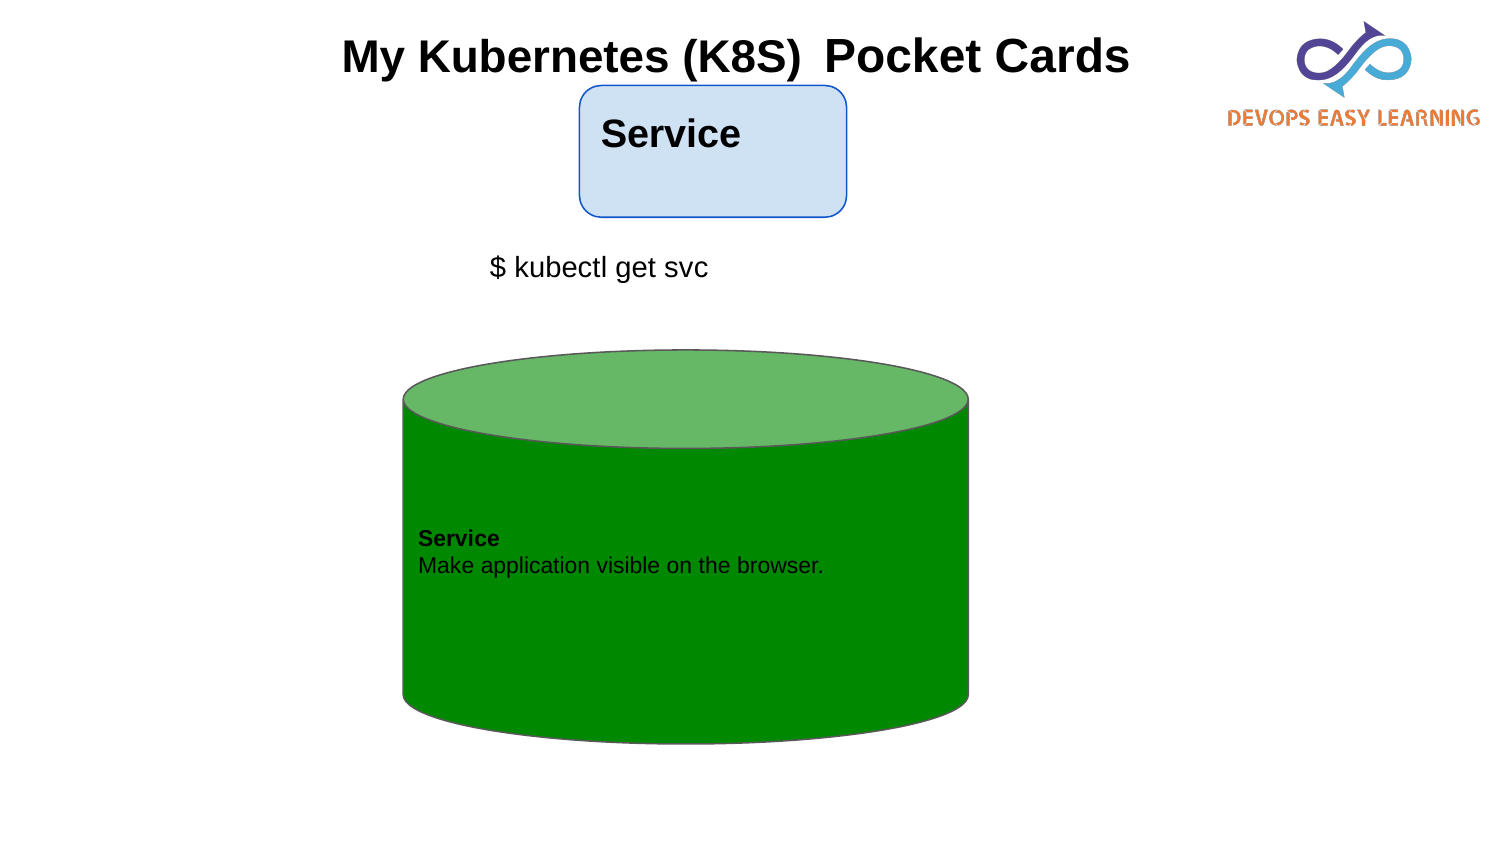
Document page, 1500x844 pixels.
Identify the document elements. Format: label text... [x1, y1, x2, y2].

text_box My Kubernetes (K8S) Pocket Cards [7, 9, 1214, 138]
picture [1216, 9, 1492, 148]
text_box Service [579, 85, 847, 218]
text_box $ kubectl get svc [474, 233, 1344, 299]
text_box Service Make application visible on the browser. [403, 349, 969, 744]
text_box Kubernetes persistent volumes remain available outside of the pod lifecycle – this means that the volume will remain even after the pod is deleted. [404, 349, 969, 448]
